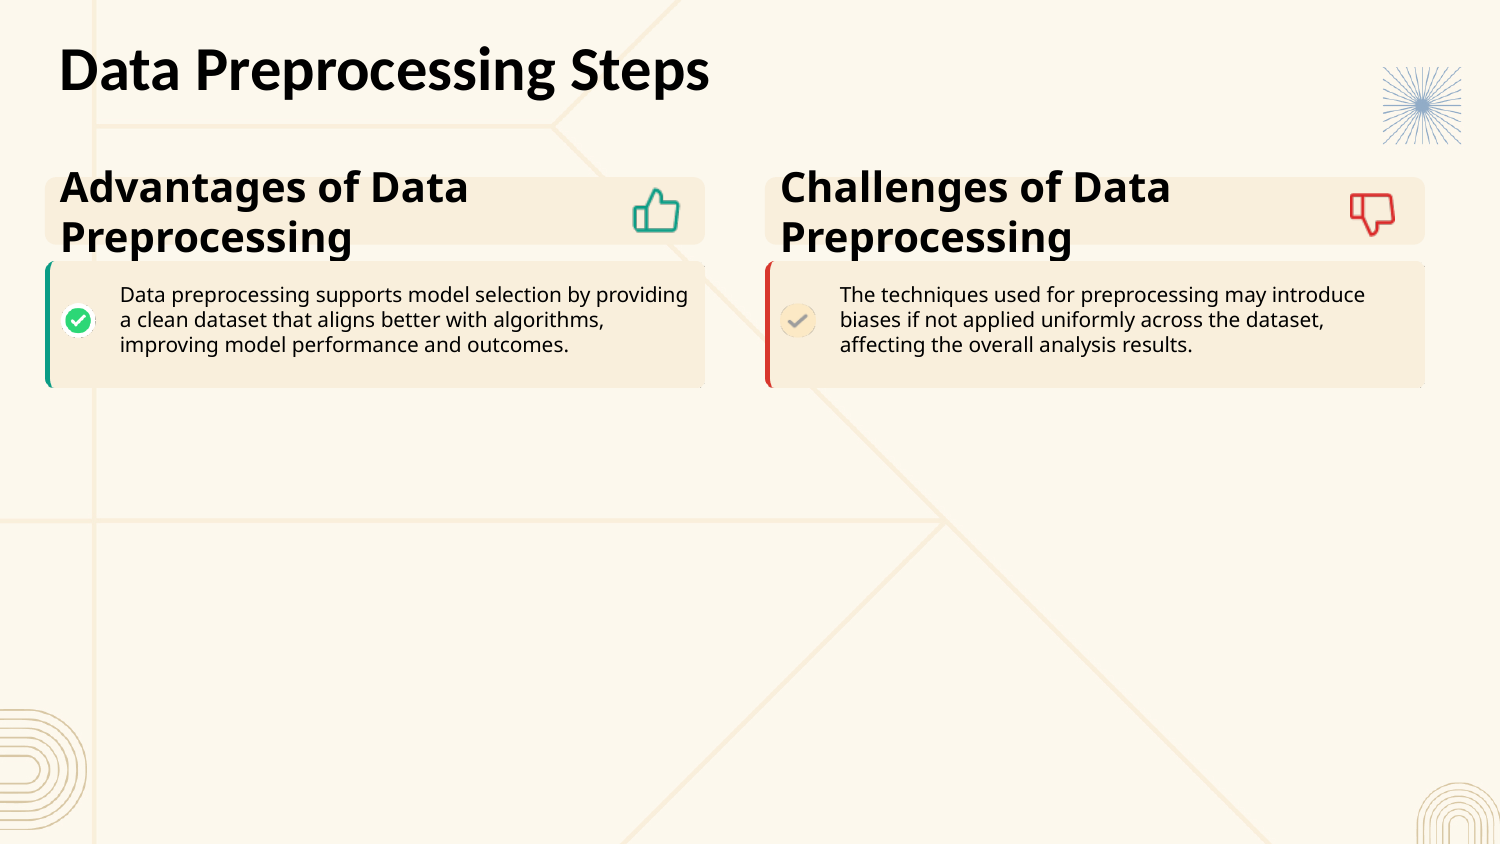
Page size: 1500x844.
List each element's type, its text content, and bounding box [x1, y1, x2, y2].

text_box Data Preprocessing Steps [44, 0, 1395, 150]
picture [0, 0, 1500, 844]
text_box [1335, 177, 1425, 245]
text_box Advantages of Data Preprocessing [44, 177, 615, 245]
text_box [615, 177, 705, 245]
text_box Challenges of Data Preprocessing [764, 177, 1335, 245]
